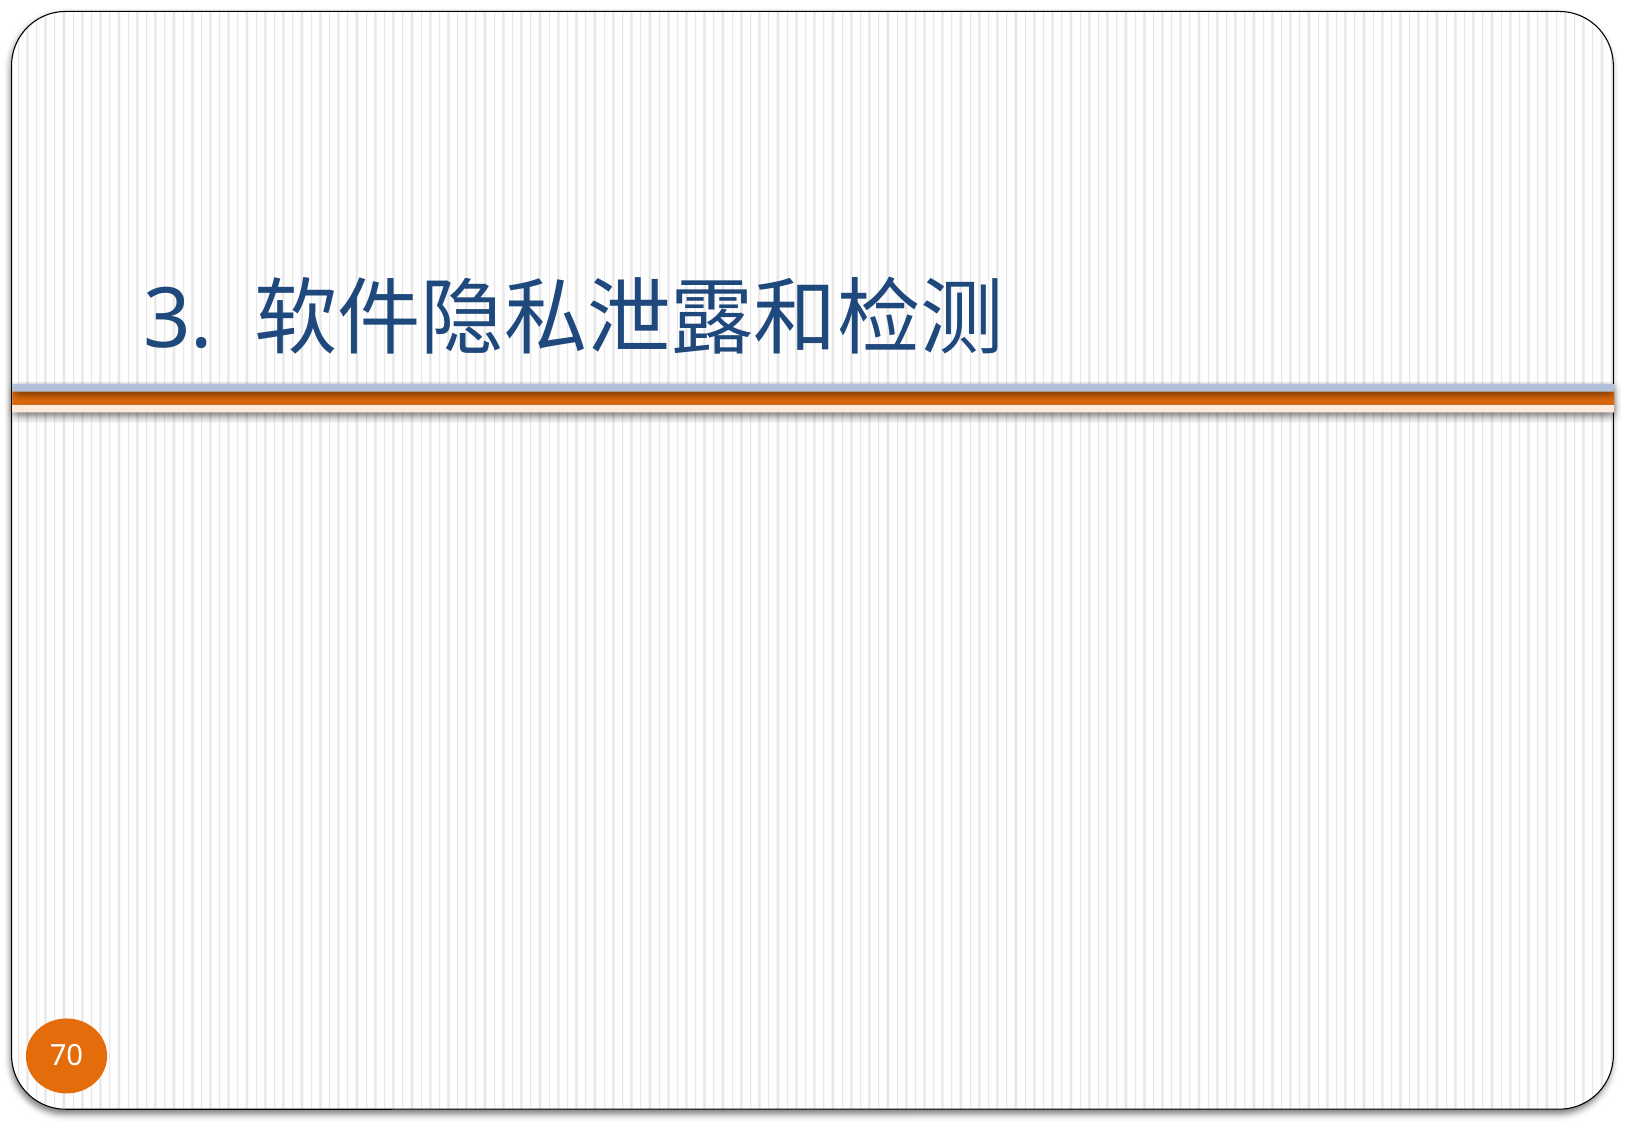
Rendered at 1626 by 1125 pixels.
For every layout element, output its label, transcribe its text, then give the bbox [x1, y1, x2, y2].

slide_number 70 [25, 1018, 108, 1094]
title 3. 软件隐私泄露和检测 [128, 156, 1510, 380]
